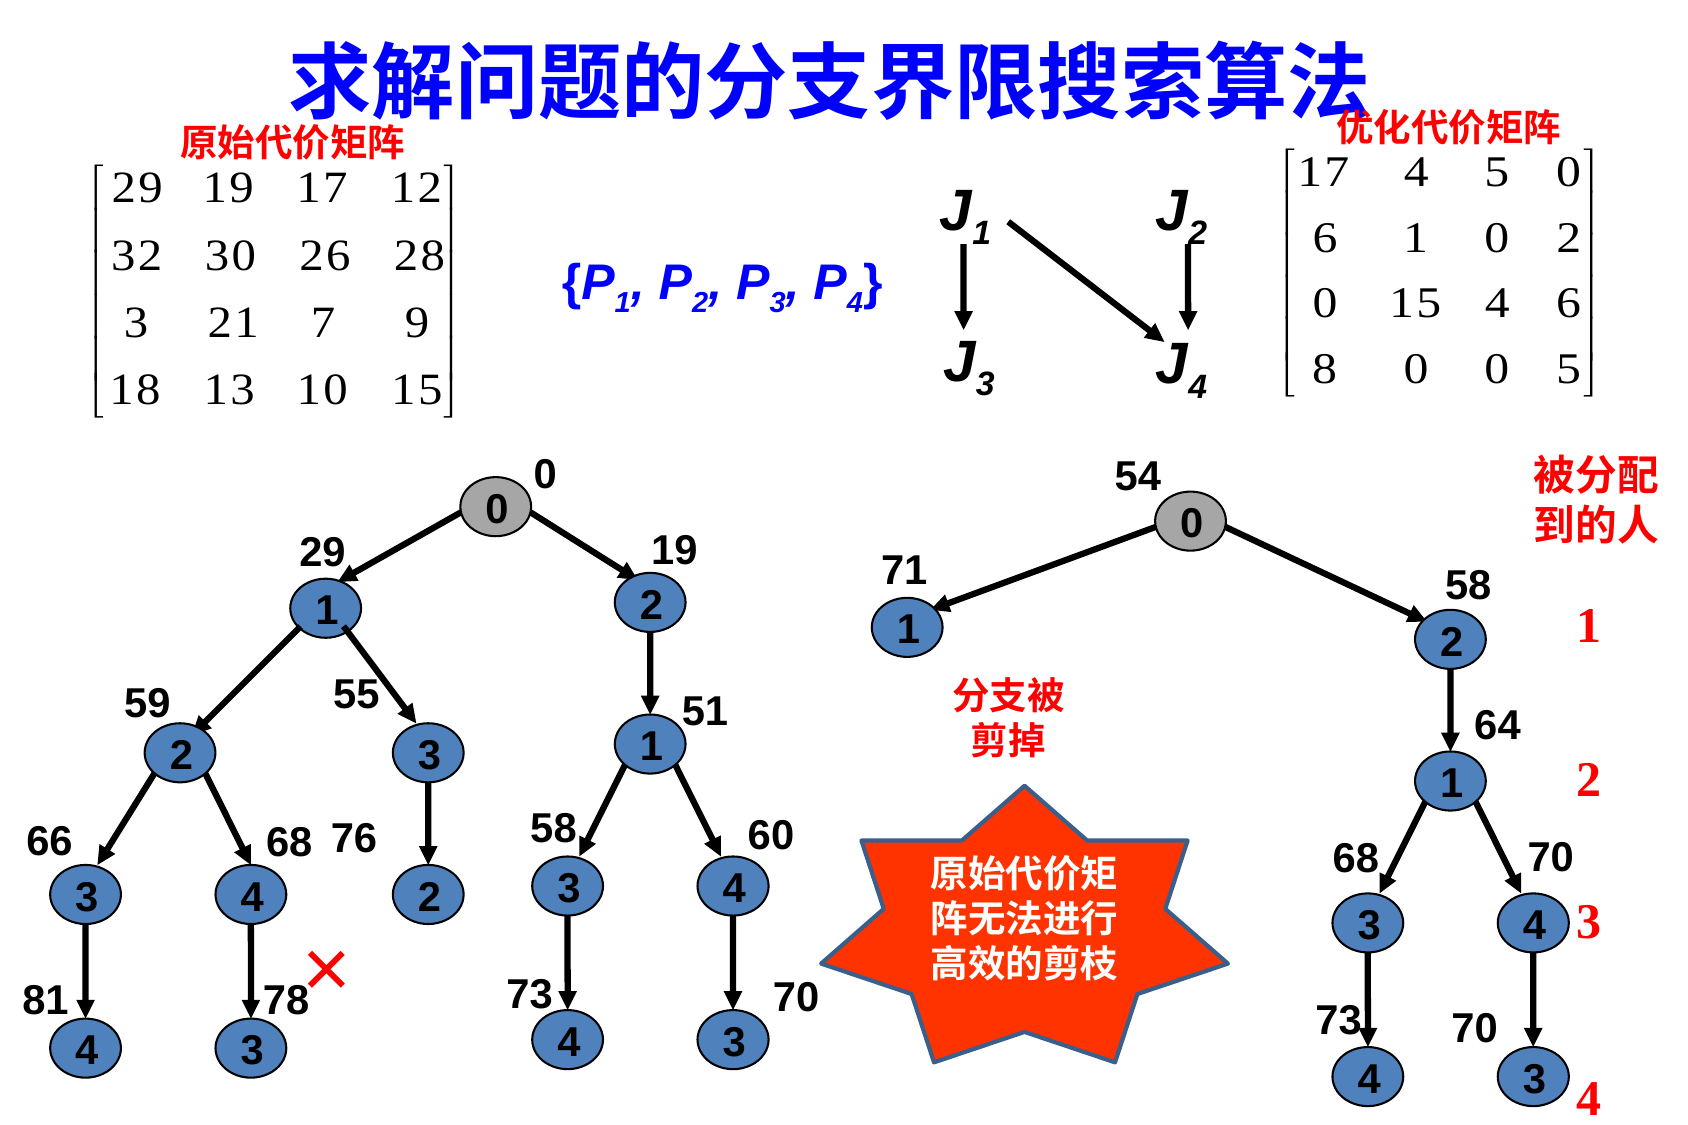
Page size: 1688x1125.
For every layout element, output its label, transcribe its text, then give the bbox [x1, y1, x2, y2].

text_box [568, 997, 574, 1010]
text_box 70 [758, 962, 835, 1028]
text_box [84, 925, 92, 1018]
text_box 3 [1497, 1059, 1512, 1101]
text_box 2 [614, 575, 686, 632]
text_box 2 [144, 723, 216, 783]
text_box [643, 632, 657, 714]
text_box [97, 773, 155, 865]
text_box 4 [1497, 899, 1512, 947]
text_box 0 [518, 439, 572, 504]
text_box 60 [732, 800, 810, 866]
text_box {P1, P2, P3, P4} [547, 242, 898, 326]
text_box 1 [1415, 751, 1486, 811]
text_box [922, 164, 1225, 405]
text_box [675, 766, 721, 857]
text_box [1274, 141, 1611, 405]
text_box 1 [871, 601, 943, 657]
text_box 73 [1300, 985, 1377, 1051]
text_box 1 [290, 578, 362, 638]
text_box [531, 512, 635, 579]
text_box 0 [460, 477, 532, 537]
text_box 3 [392, 723, 464, 783]
text_box 1 [614, 714, 686, 774]
text_box 54 [1099, 441, 1177, 507]
text_box 4 [50, 1018, 121, 1078]
text_box 59 [109, 668, 186, 734]
text_box 29 [284, 517, 361, 583]
text_box 4 [215, 864, 287, 925]
text_box × [288, 906, 383, 1022]
text_box 4 [697, 856, 769, 916]
text_box 求解问题的分支界限搜索算法 [229, 21, 1387, 149]
text_box 70 [1436, 993, 1512, 1059]
text_box 58 [1430, 550, 1507, 616]
text_box 3 [697, 1010, 769, 1070]
text_box 分支被 剪掉 [937, 664, 1080, 770]
text_box 58 [515, 793, 592, 858]
text_box 0 [1155, 491, 1226, 551]
text_box 3 [215, 1018, 287, 1078]
text_box 68 [251, 806, 328, 872]
text_box [1379, 888, 1387, 894]
text_box 2 [392, 864, 464, 925]
text_box 55 [318, 659, 395, 725]
text_box 原始代价矩阵无法进行高效的剪枝 [819, 784, 1230, 1065]
text_box [1444, 669, 1457, 751]
text_box 3 [532, 858, 604, 916]
text_box 71 [866, 535, 943, 601]
text_box 19 [636, 515, 713, 580]
text_box [726, 916, 740, 1010]
text_box 4 [532, 1010, 604, 1070]
text_box 3 [1332, 893, 1404, 953]
text_box 2 [1415, 615, 1486, 669]
text_box 3 [50, 865, 121, 925]
text_box 73 [491, 959, 568, 1024]
text_box 81 [7, 965, 84, 1030]
text_box 优化代价矩阵 [1298, 97, 1599, 140]
text_box [395, 694, 417, 724]
text_box [1226, 527, 1424, 622]
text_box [1517, 441, 1676, 1125]
text_box [195, 628, 299, 731]
text_box 51 [667, 676, 744, 742]
text_box [933, 527, 1155, 612]
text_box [83, 157, 471, 427]
text_box [205, 774, 251, 864]
text_box 68 [1317, 823, 1394, 888]
text_box 66 [11, 806, 88, 872]
text_box 78 [248, 965, 325, 1030]
text_box 76 [316, 803, 393, 869]
text_box [422, 783, 435, 864]
text_box 原始代价矩阵 [142, 111, 443, 155]
text_box 64 [1459, 690, 1512, 755]
text_box 4 [1332, 1048, 1404, 1107]
